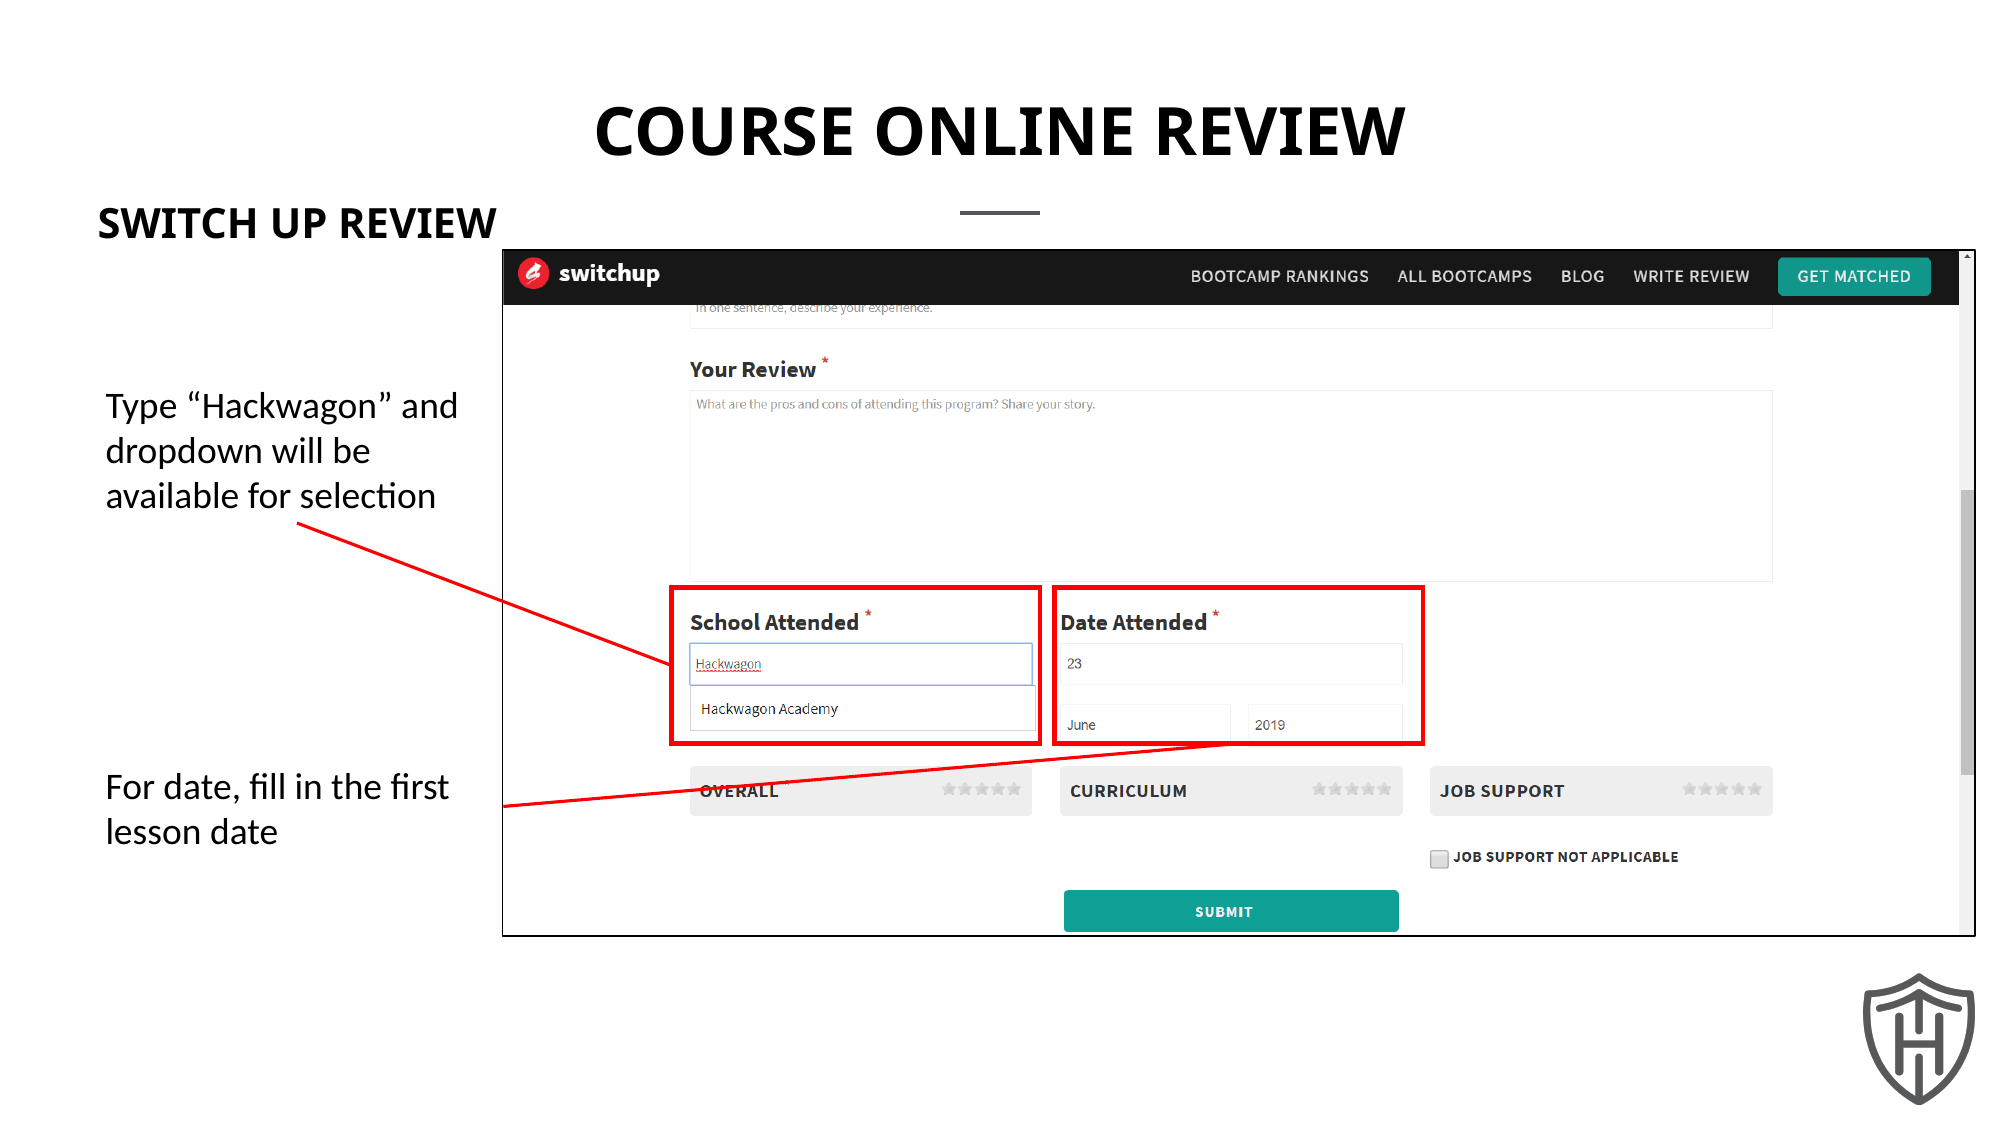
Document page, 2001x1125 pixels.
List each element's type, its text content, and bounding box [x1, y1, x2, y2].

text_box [503, 743, 1240, 807]
text_box COURSE ONLINE REVIEW [556, 85, 1444, 174]
picture [503, 250, 1975, 936]
text_box Type “Hackwagon” and dropdown will be available for selection [90, 373, 498, 523]
picture [1863, 972, 1975, 1105]
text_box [296, 524, 672, 666]
text_box For date, fill in the first lesson date [90, 754, 498, 860]
text_box SWITCH UP REVIEW [90, 192, 504, 251]
